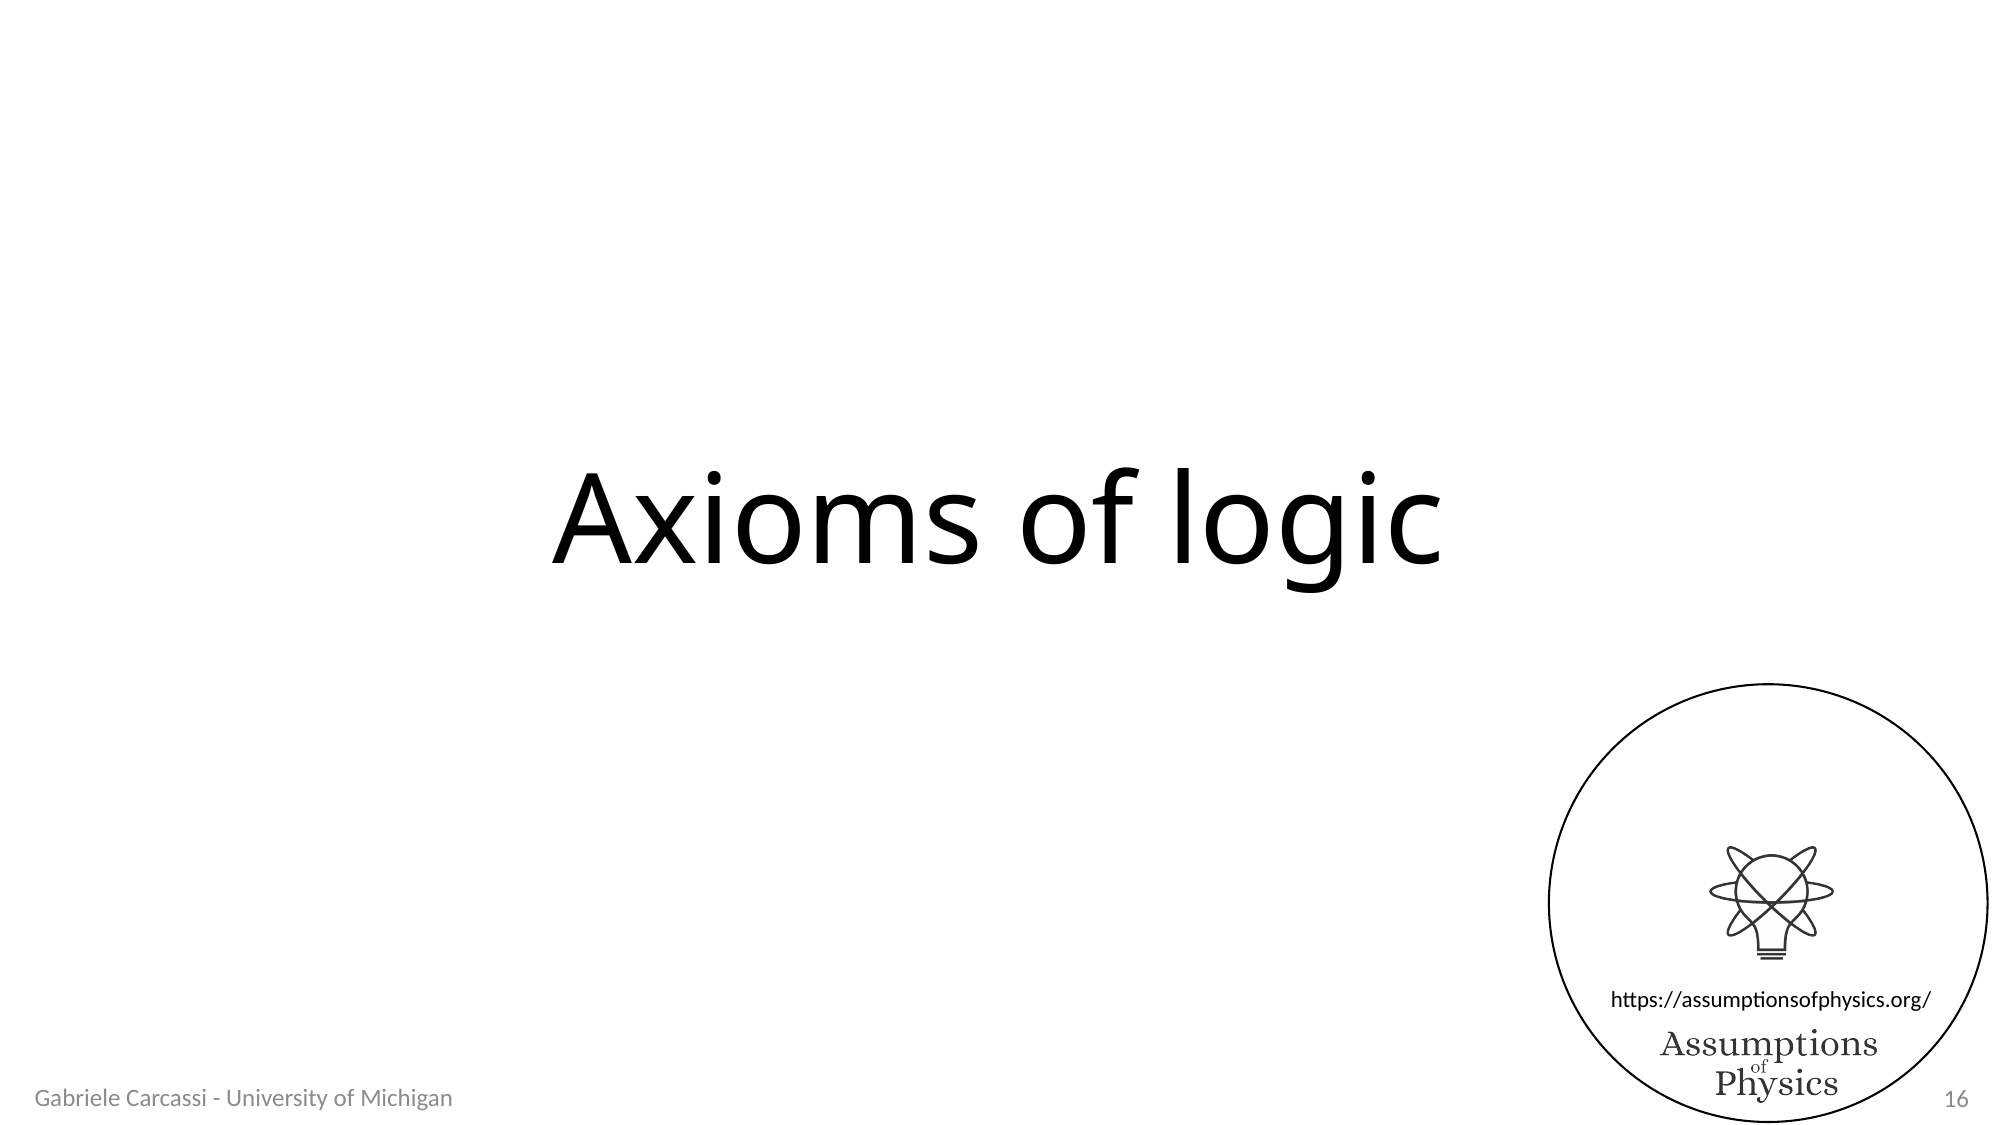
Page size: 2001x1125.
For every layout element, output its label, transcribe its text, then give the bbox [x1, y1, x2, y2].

picture [1660, 1029, 1877, 1103]
slide_number 16 [1893, 1078, 1985, 1116]
picture [1709, 846, 1834, 960]
title Axioms of logic [136, 280, 1862, 749]
footer Gabriele Carcassi - University of Michigan [19, 1077, 999, 1116]
